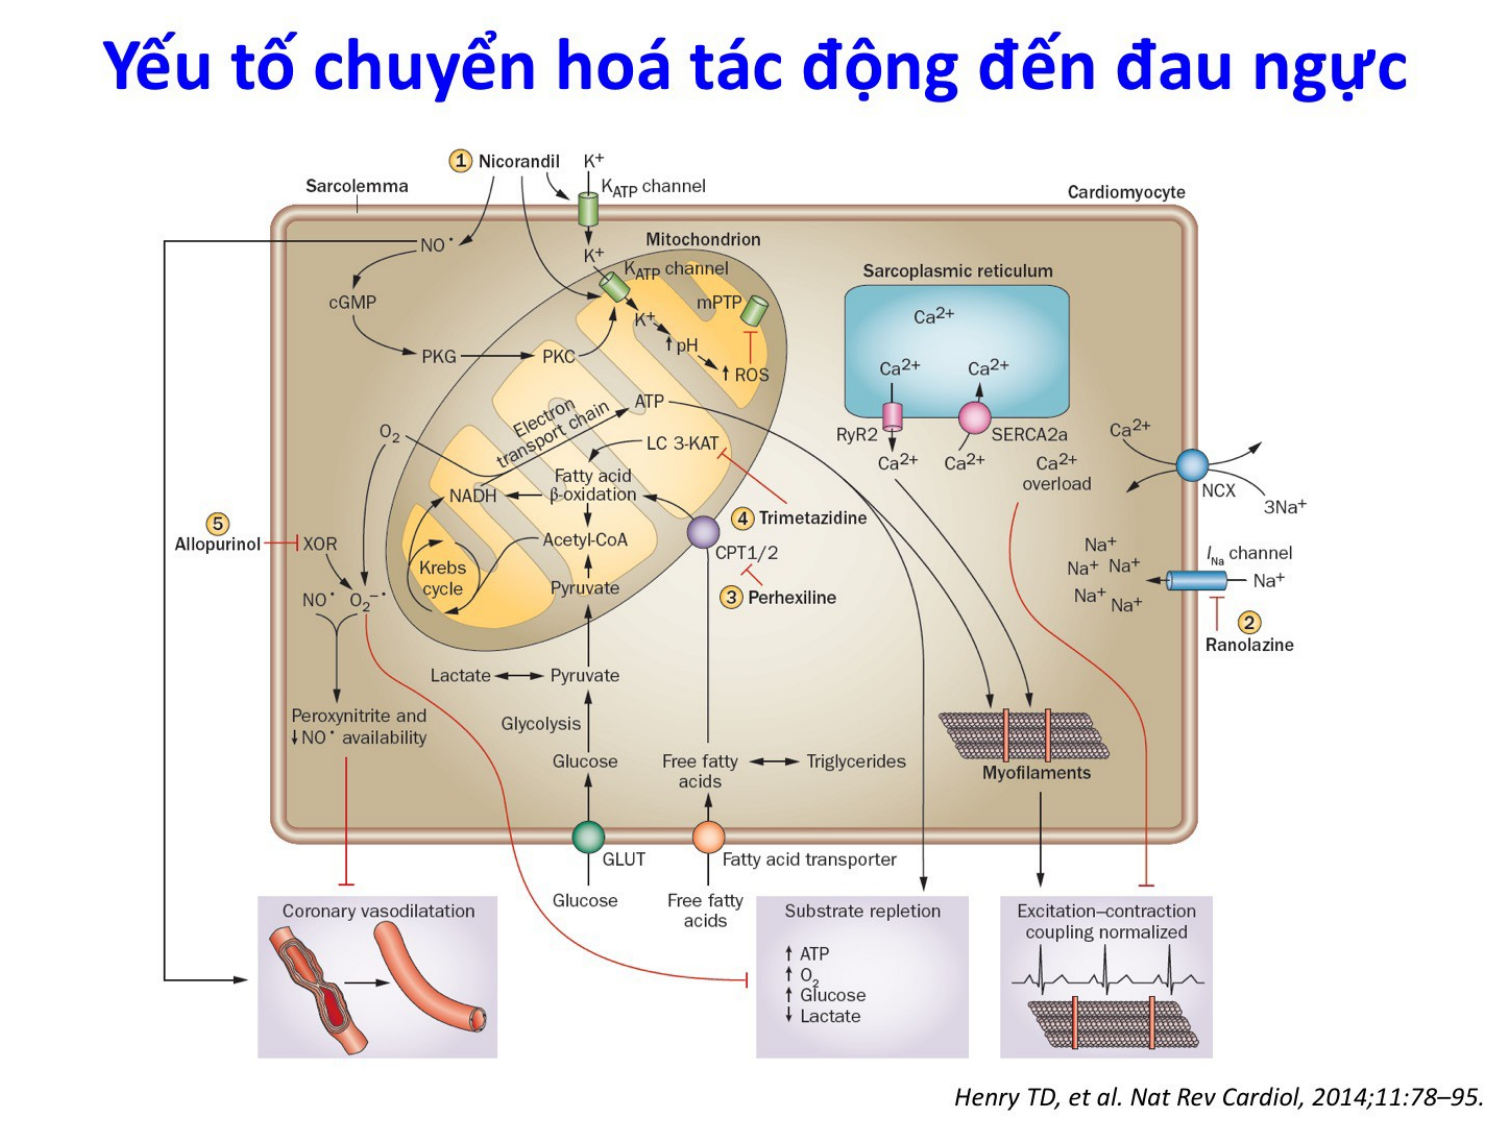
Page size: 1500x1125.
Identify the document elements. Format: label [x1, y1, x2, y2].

text_box [99, 16, 1484, 1117]
